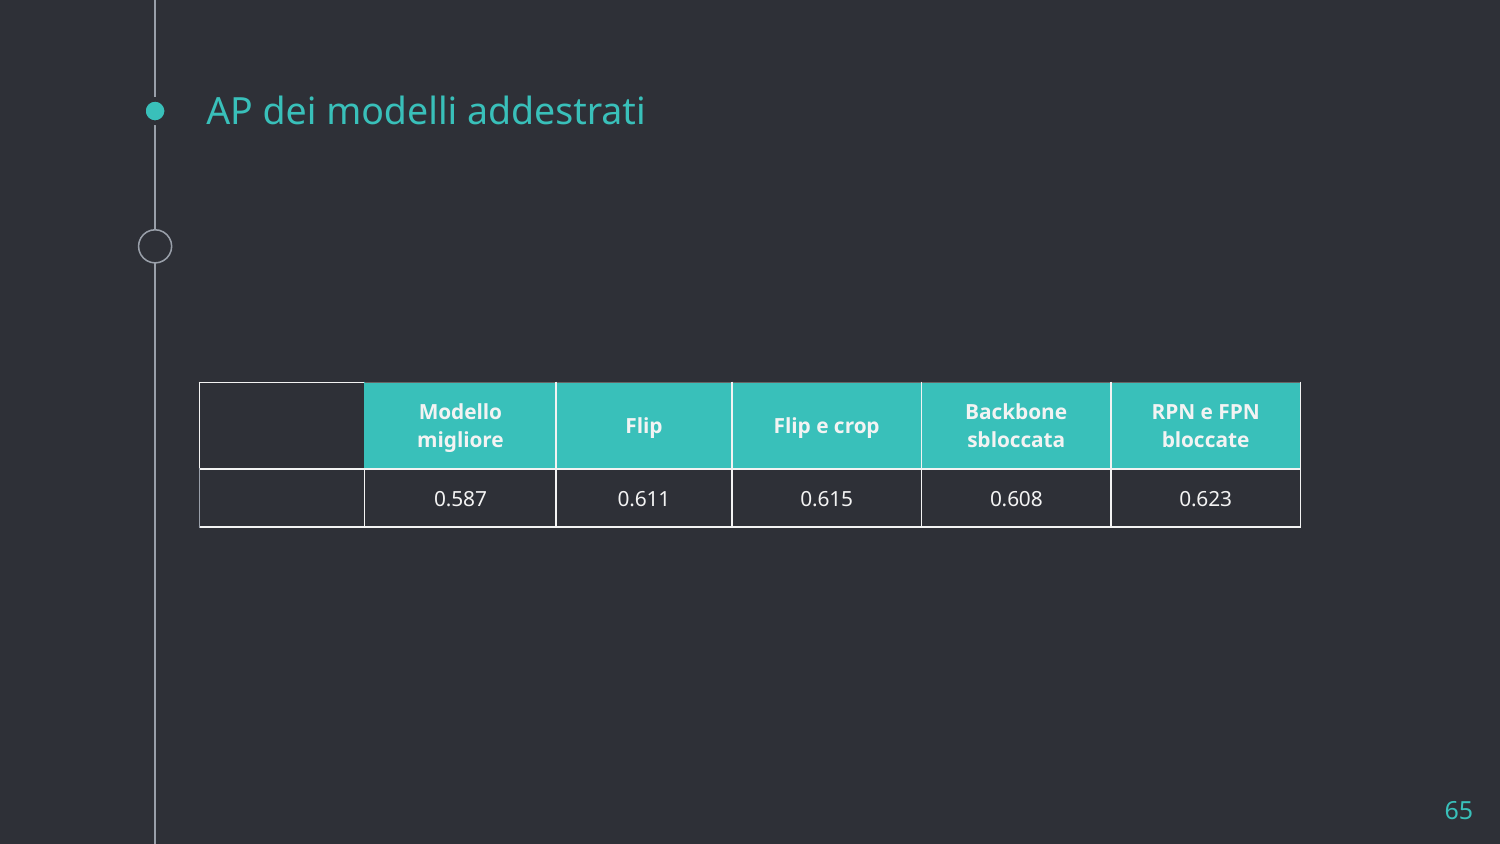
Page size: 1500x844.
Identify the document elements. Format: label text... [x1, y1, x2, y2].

title AP dei modelli addestrati [191, 90, 1317, 147]
slide_number 65 [1398, 779, 1489, 832]
